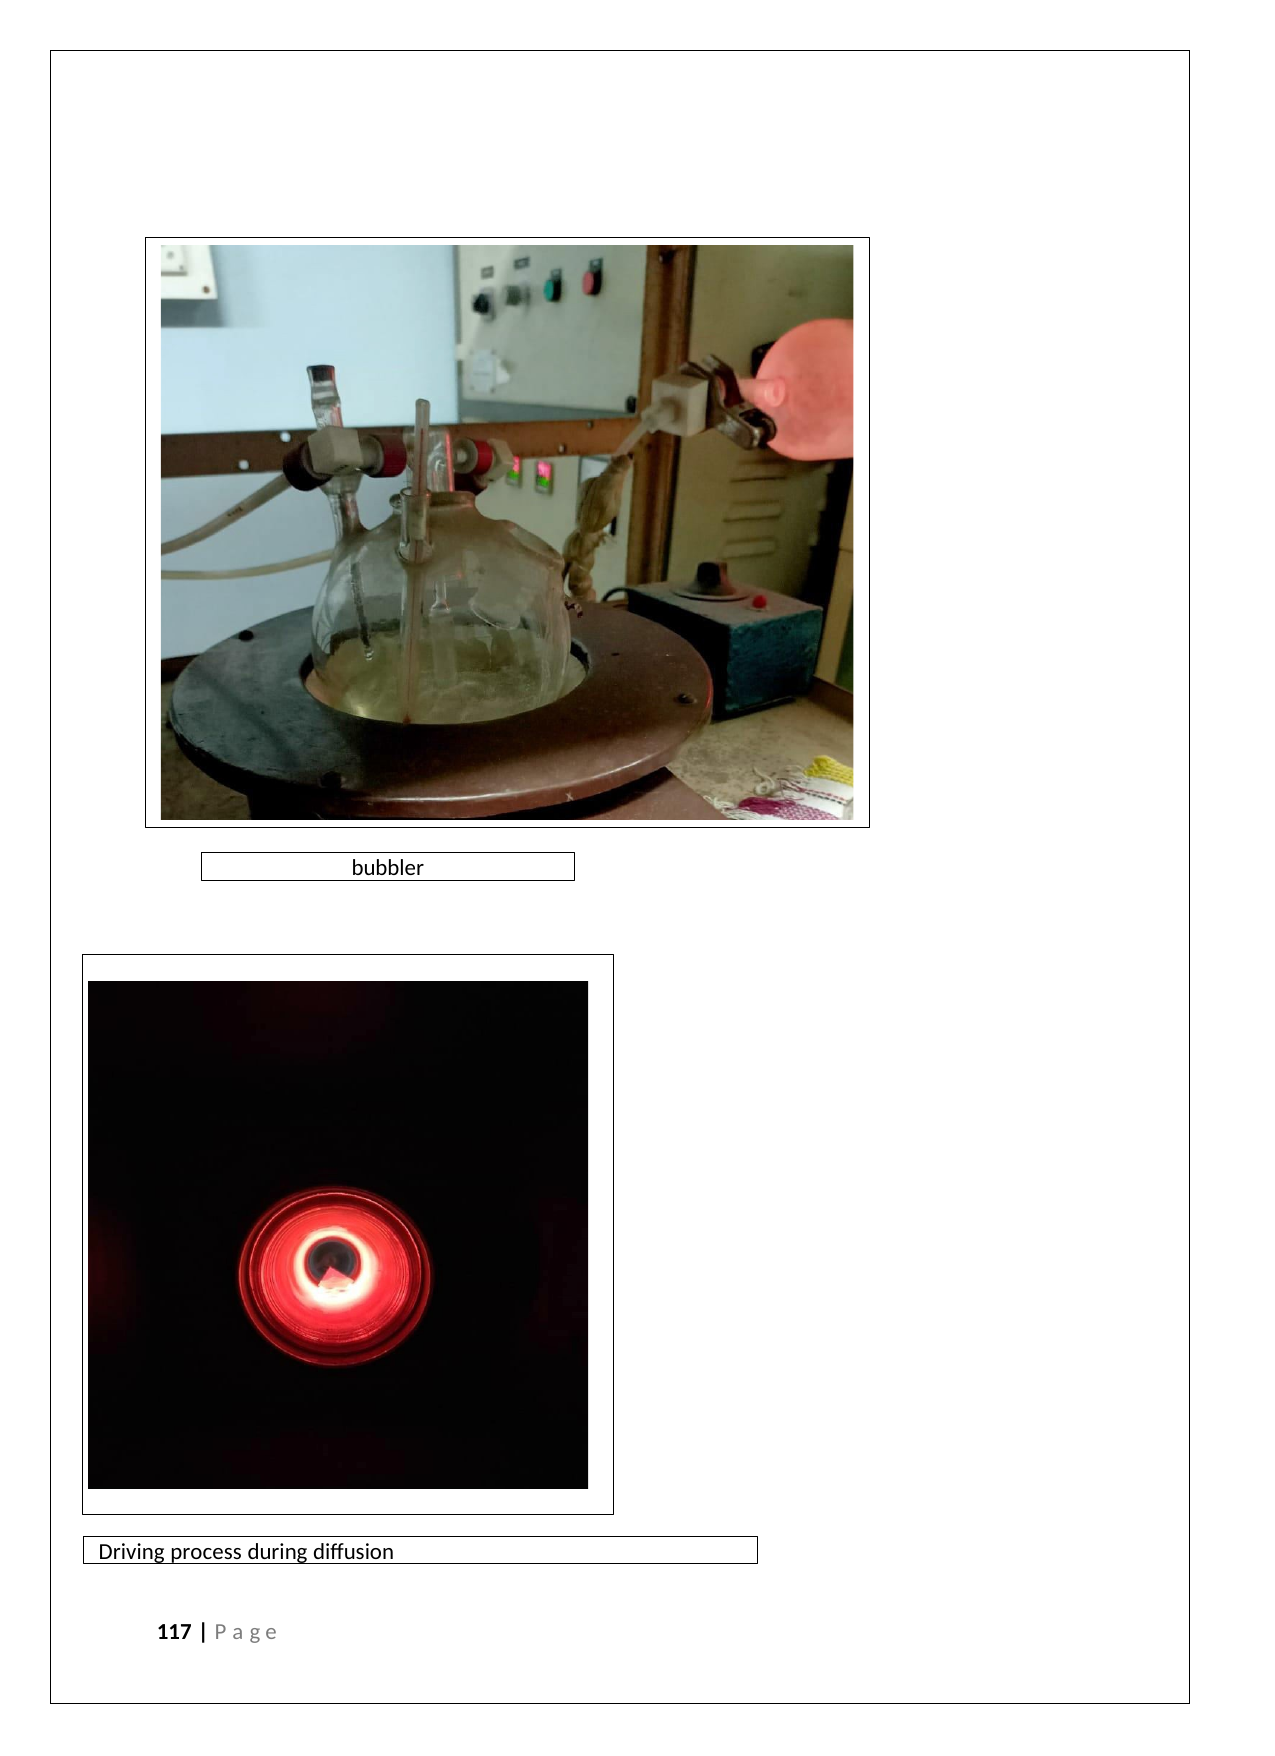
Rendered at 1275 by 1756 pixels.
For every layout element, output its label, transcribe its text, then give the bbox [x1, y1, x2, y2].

text_box [82, 954, 614, 1515]
text_box [145, 237, 870, 828]
text_box 117 | P a g e [71, 1616, 438, 1644]
text_box [160, 245, 854, 820]
text_box bubbler [201, 852, 575, 881]
text_box [88, 981, 589, 1489]
text_box Driving process during diffusion [83, 1536, 758, 1564]
